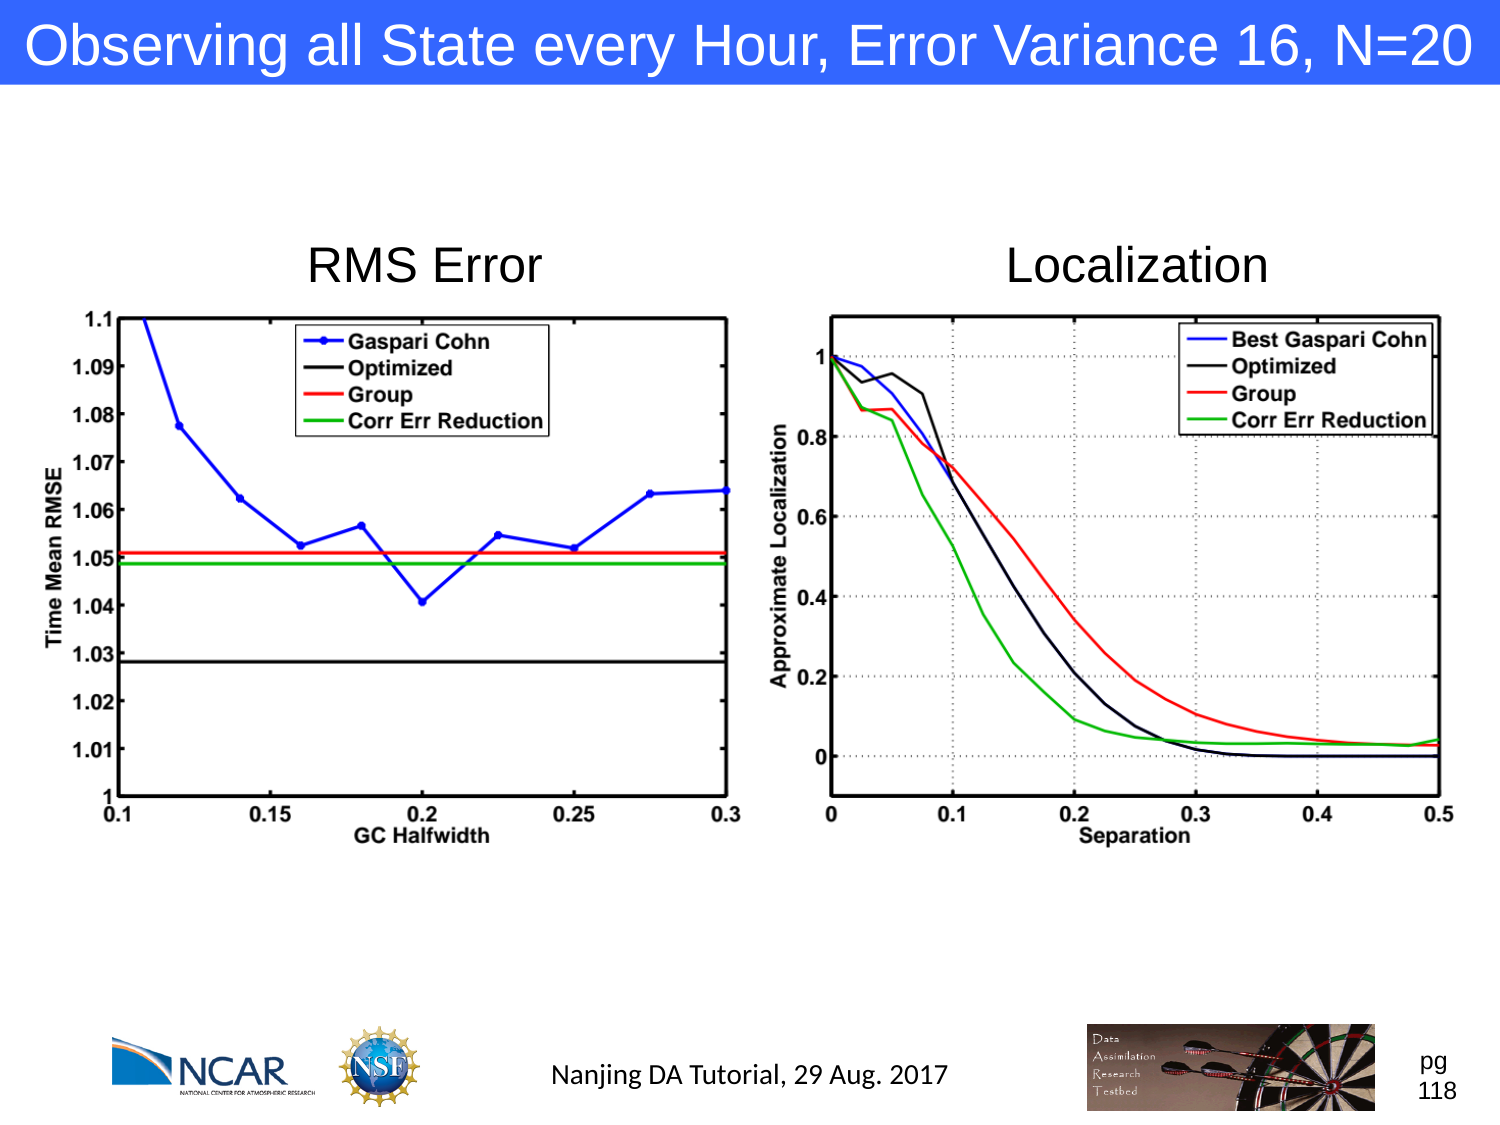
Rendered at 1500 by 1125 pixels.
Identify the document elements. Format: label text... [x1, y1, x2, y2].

footer Nanjing DA Tutorial, 29 Aug. 2017 [512, 1042, 988, 1103]
picture [762, 301, 1458, 849]
text_box Localization [837, 224, 1438, 299]
text_box Observing all State every Hour, Error Variance 16, N=20 [0, 0, 1500, 85]
picture [1087, 1024, 1375, 1111]
picture [337, 1024, 421, 1108]
picture [37, 299, 745, 851]
picture [112, 1037, 315, 1095]
text_box RMS Error [124, 224, 725, 298]
